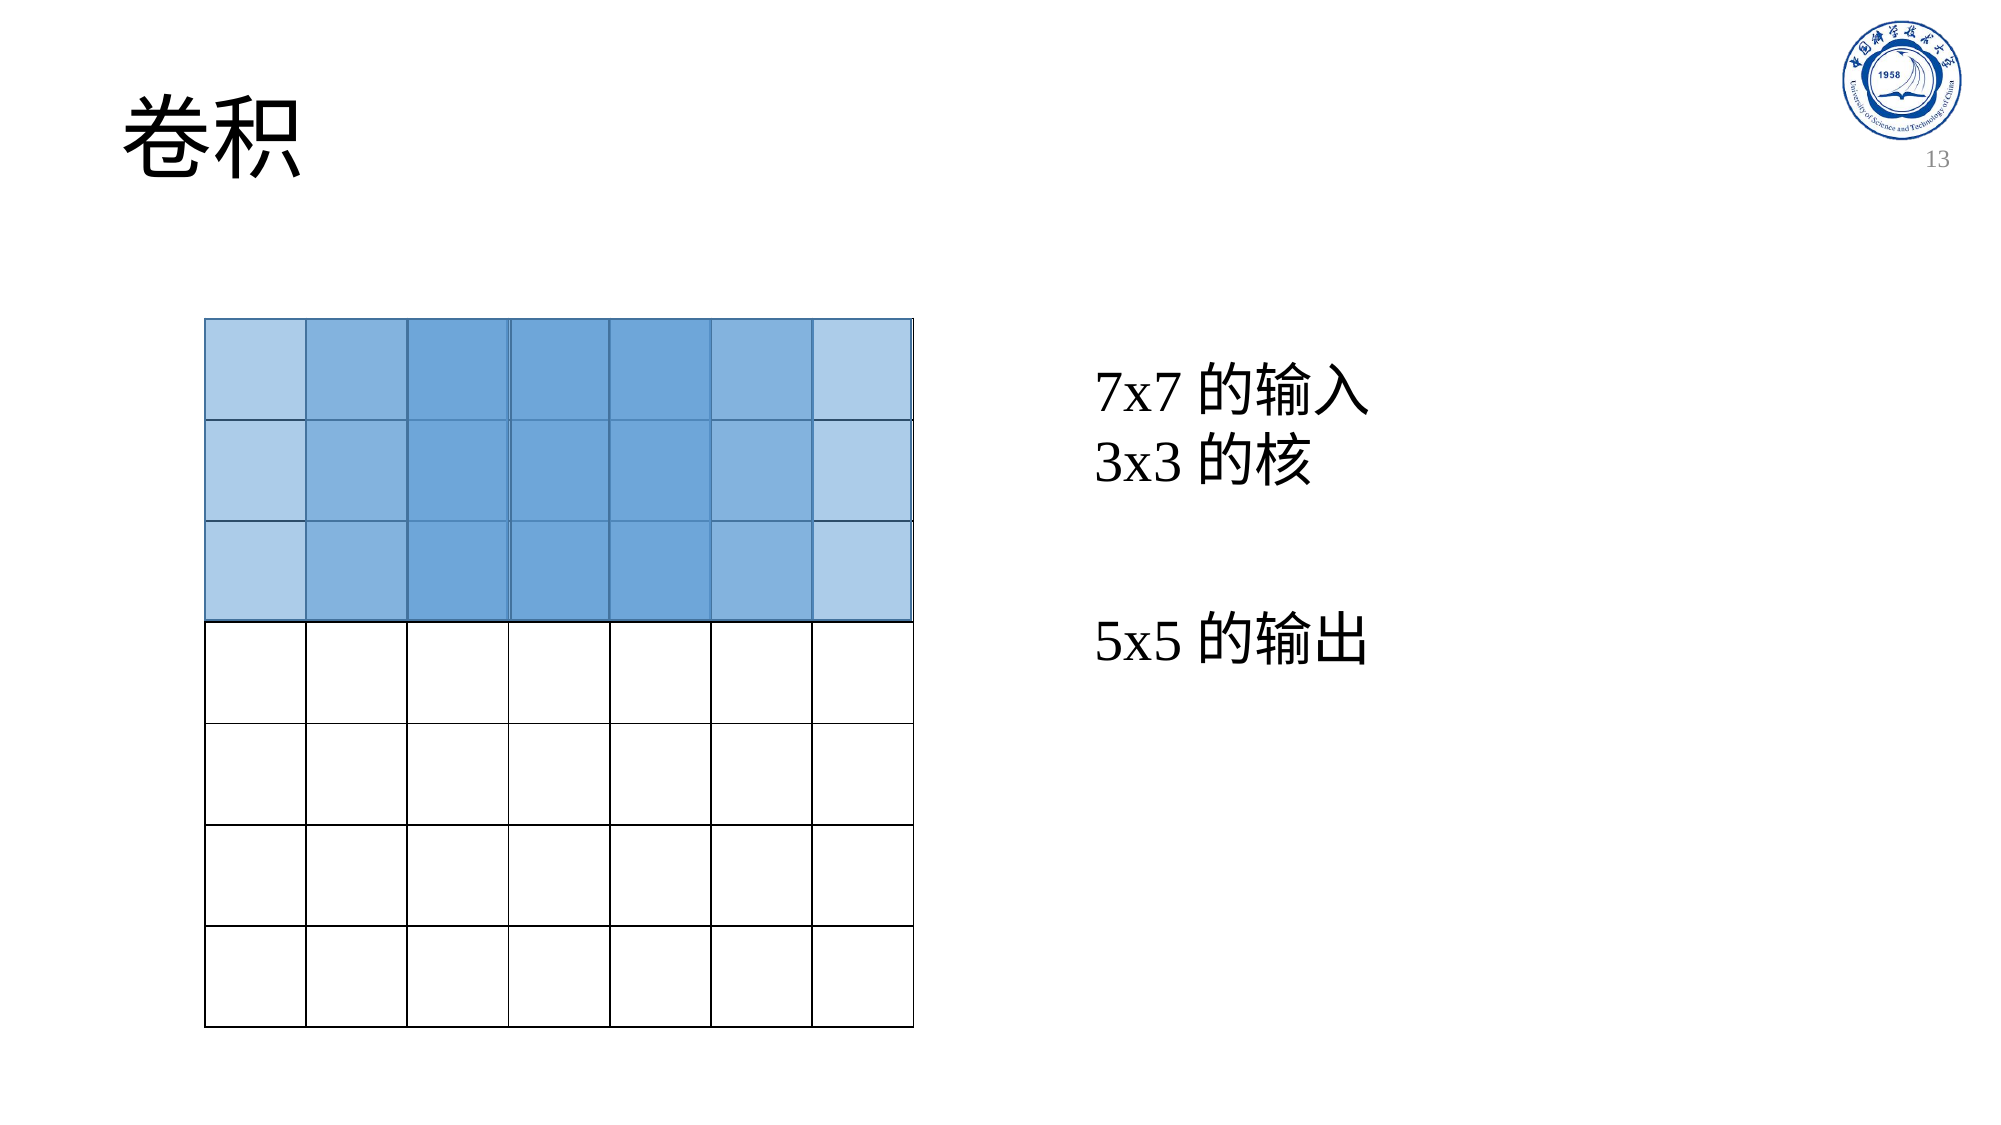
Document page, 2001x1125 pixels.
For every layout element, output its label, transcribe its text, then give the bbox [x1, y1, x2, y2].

table_cell [509, 826, 609, 925]
slide_number 13 [1514, 127, 1965, 188]
table_cell [611, 623, 710, 723]
text_box [407, 318, 510, 621]
table_cell [408, 623, 508, 723]
table_cell [509, 927, 609, 1026]
table_cell [813, 826, 913, 925]
text_box [204, 318, 305, 621]
text_box 5x5的输出 [1079, 594, 1552, 680]
table_cell [611, 826, 710, 925]
table_cell [813, 927, 913, 1026]
table_cell [408, 724, 508, 824]
text_box [305, 318, 407, 621]
table_cell [206, 623, 305, 723]
table_cell [307, 623, 406, 723]
table_cell [307, 826, 406, 925]
table_cell [408, 826, 508, 925]
picture [1839, 17, 1965, 127]
table_cell [509, 724, 609, 824]
title 卷积 [105, 59, 1900, 223]
table_cell [712, 927, 811, 1026]
text_box [608, 318, 912, 621]
table_cell [712, 724, 811, 824]
table_cell [813, 724, 913, 824]
table_cell [307, 927, 406, 1026]
table_cell [509, 623, 609, 723]
table_cell [712, 826, 811, 925]
table_cell [611, 927, 710, 1026]
table_cell [307, 724, 406, 824]
table_cell [712, 623, 811, 723]
table_cell [813, 623, 913, 723]
table_cell [206, 927, 305, 1026]
table_cell [206, 826, 305, 925]
text_box 7x7的输入 3x3的核 [1079, 345, 1552, 501]
table_cell [408, 927, 508, 1026]
text_box [510, 318, 608, 621]
table_cell [206, 724, 305, 824]
table_cell [611, 724, 710, 824]
